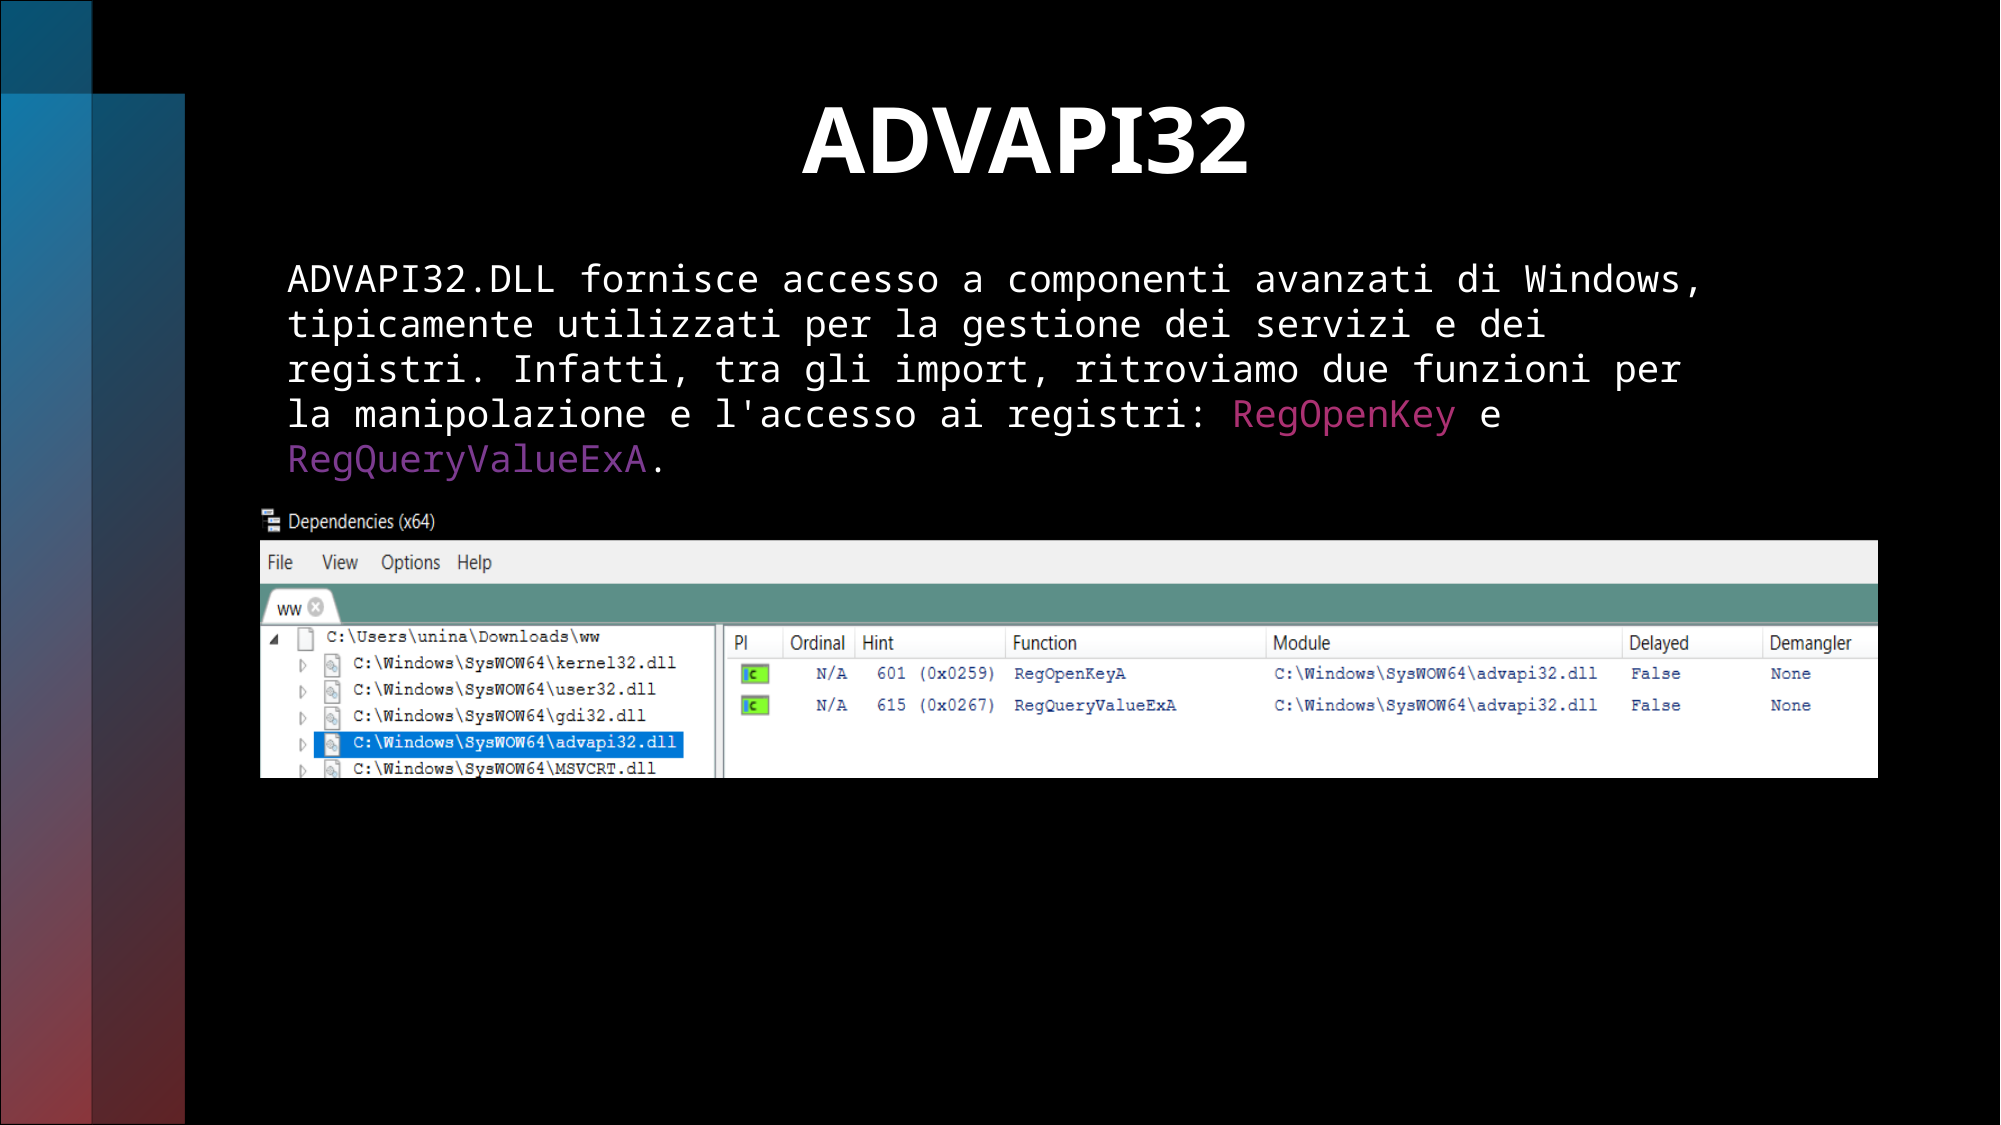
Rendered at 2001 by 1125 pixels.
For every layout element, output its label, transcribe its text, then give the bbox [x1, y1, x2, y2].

picture [260, 502, 1878, 778]
title ADVAPI32 [260, 74, 1817, 329]
text_box ADVAPI32.DLL fornisce accesso a componenti avanzati di Windows, tipicamente utilizzati per la gestione dei servizi e dei registri. Infatti, tra gli import, ritroviamo due funzioni per la manipolazione e l'accesso ai registri: RegOpenKey e RegQueryValueExA. [272, 247, 1740, 488]
